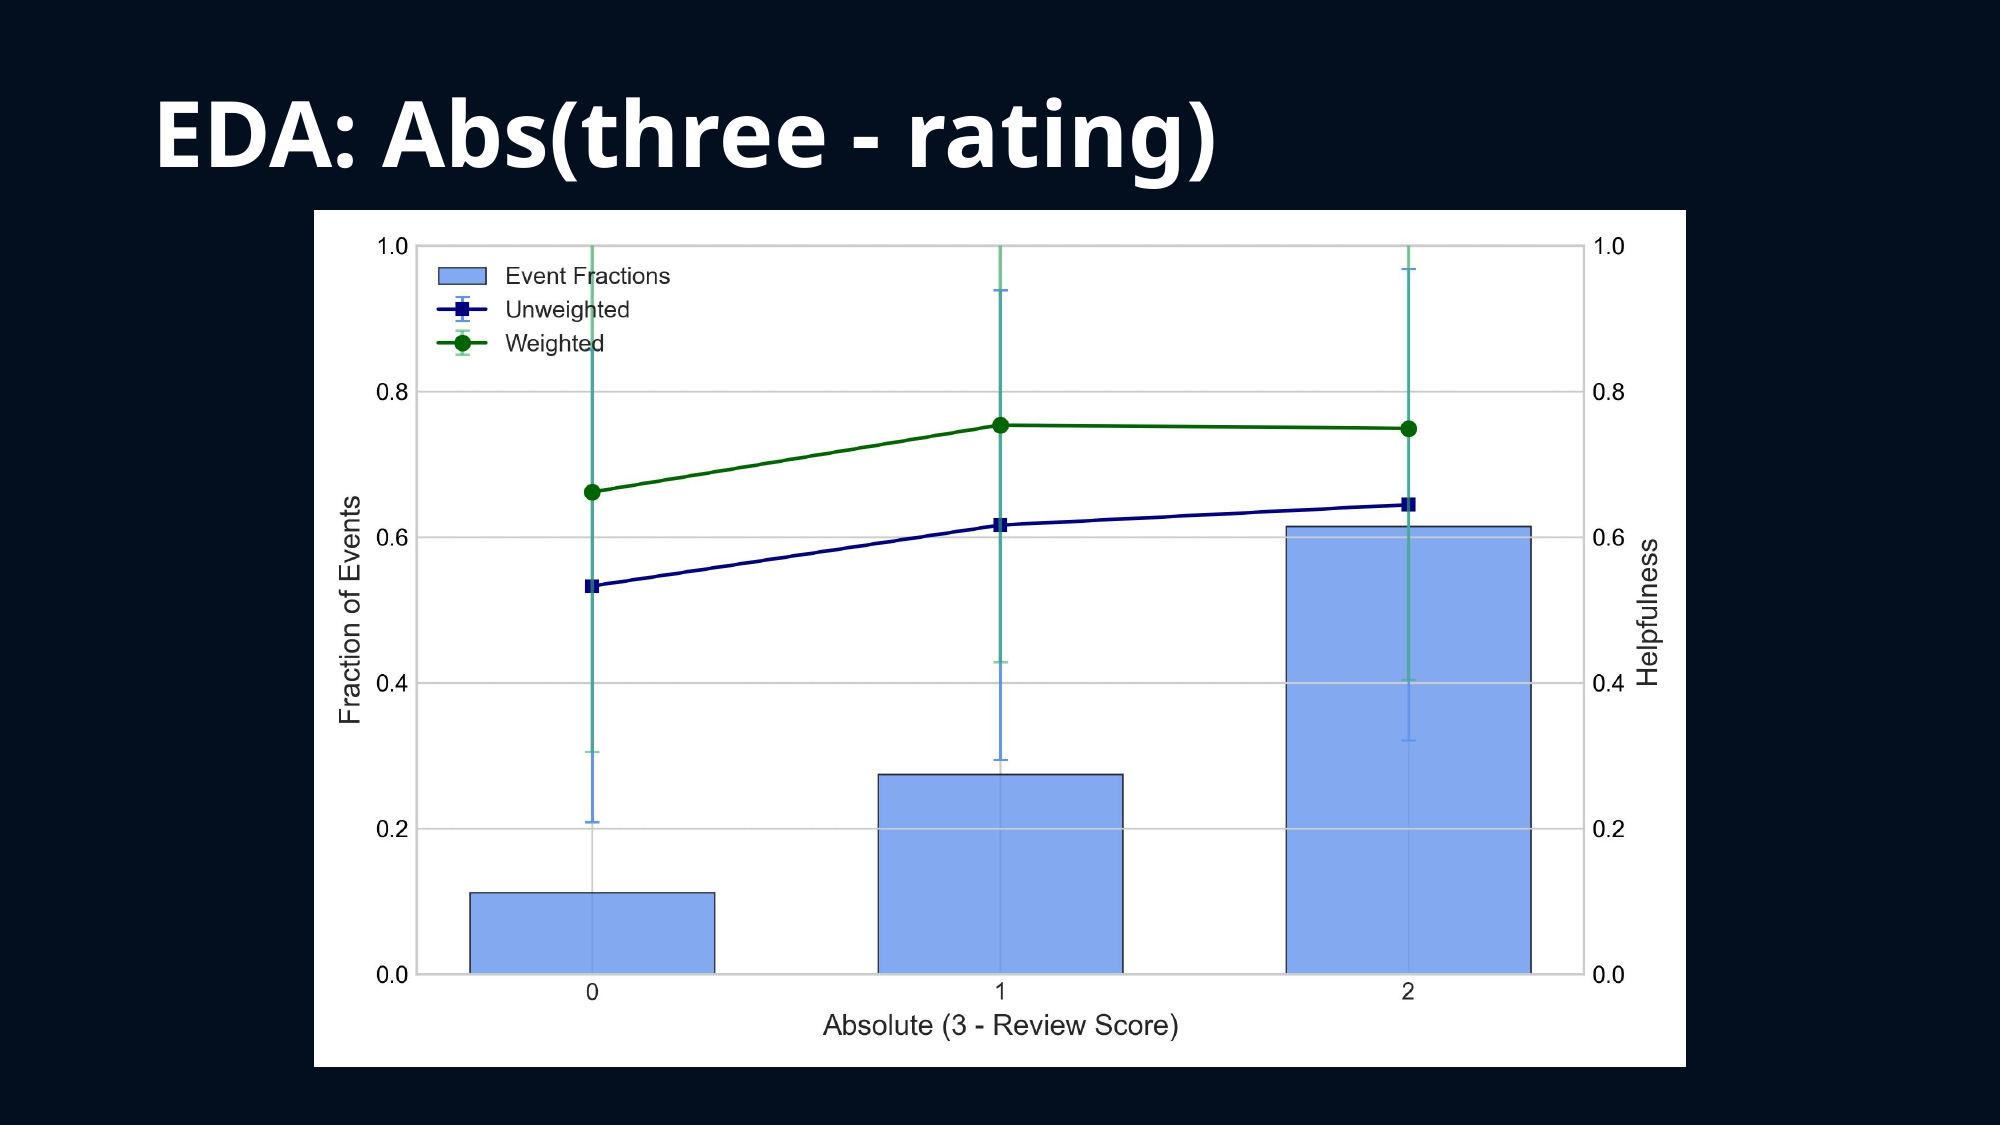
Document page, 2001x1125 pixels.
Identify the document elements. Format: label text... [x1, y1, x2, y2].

text_box EDA: Abs(three - rating) [137, 80, 1863, 232]
picture [314, 210, 1686, 1067]
